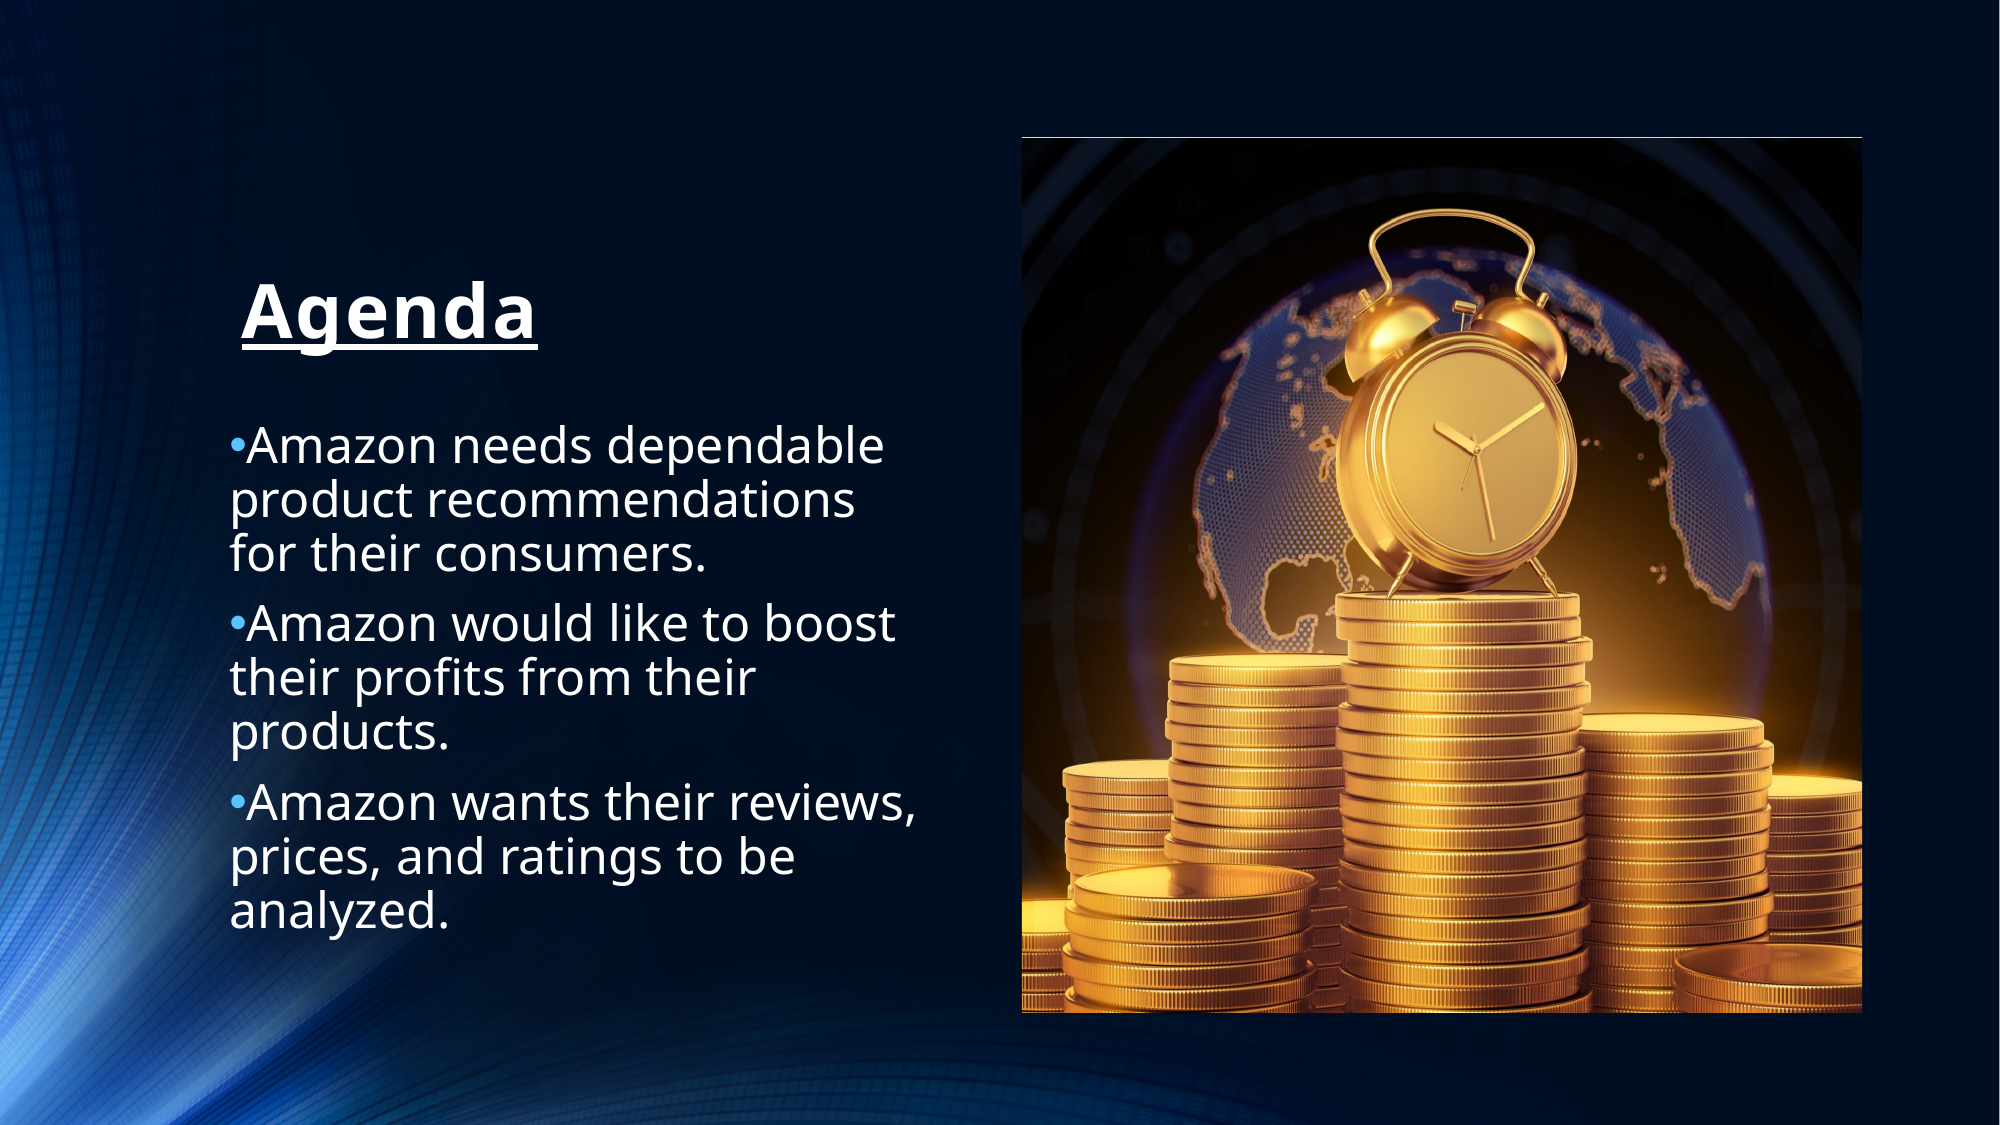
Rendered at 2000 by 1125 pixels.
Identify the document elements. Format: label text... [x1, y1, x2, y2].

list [1021, 137, 1863, 1013]
list Amazon needs dependable product recommendations for their consumers. Amazon would like to boost their profits from their products. Amazon wants their reviews, prices, and ratings to be analyzed. [214, 412, 940, 1088]
picture [0, 0, 2000, 1125]
title Agenda [226, 224, 927, 363]
